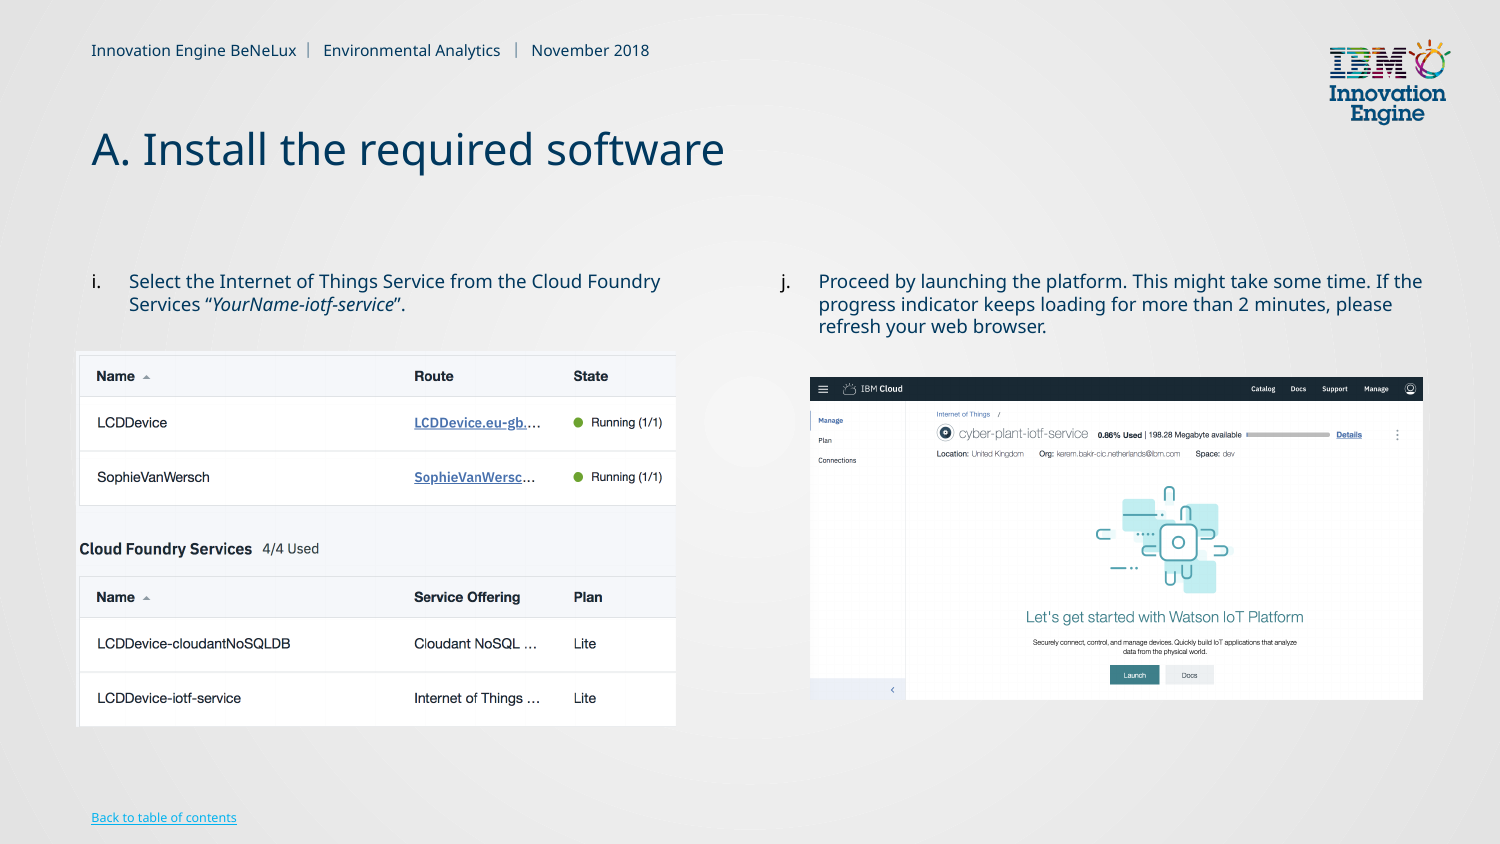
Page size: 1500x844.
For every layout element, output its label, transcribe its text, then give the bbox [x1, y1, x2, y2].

title A. Install the required software [76, 76, 1211, 183]
picture [810, 377, 1423, 700]
list Proceed by launching the platform. This might take some time. If the progress indicator keeps loading for more than 2 minutes, please refresh your web browser. [766, 230, 1446, 781]
picture [1316, 39, 1459, 139]
list Select the Internet of Things Service from the Cloud Foundry Services “YourName-iotf-service”. [76, 230, 742, 781]
picture [150, 812, 155, 822]
picture [76, 351, 676, 727]
